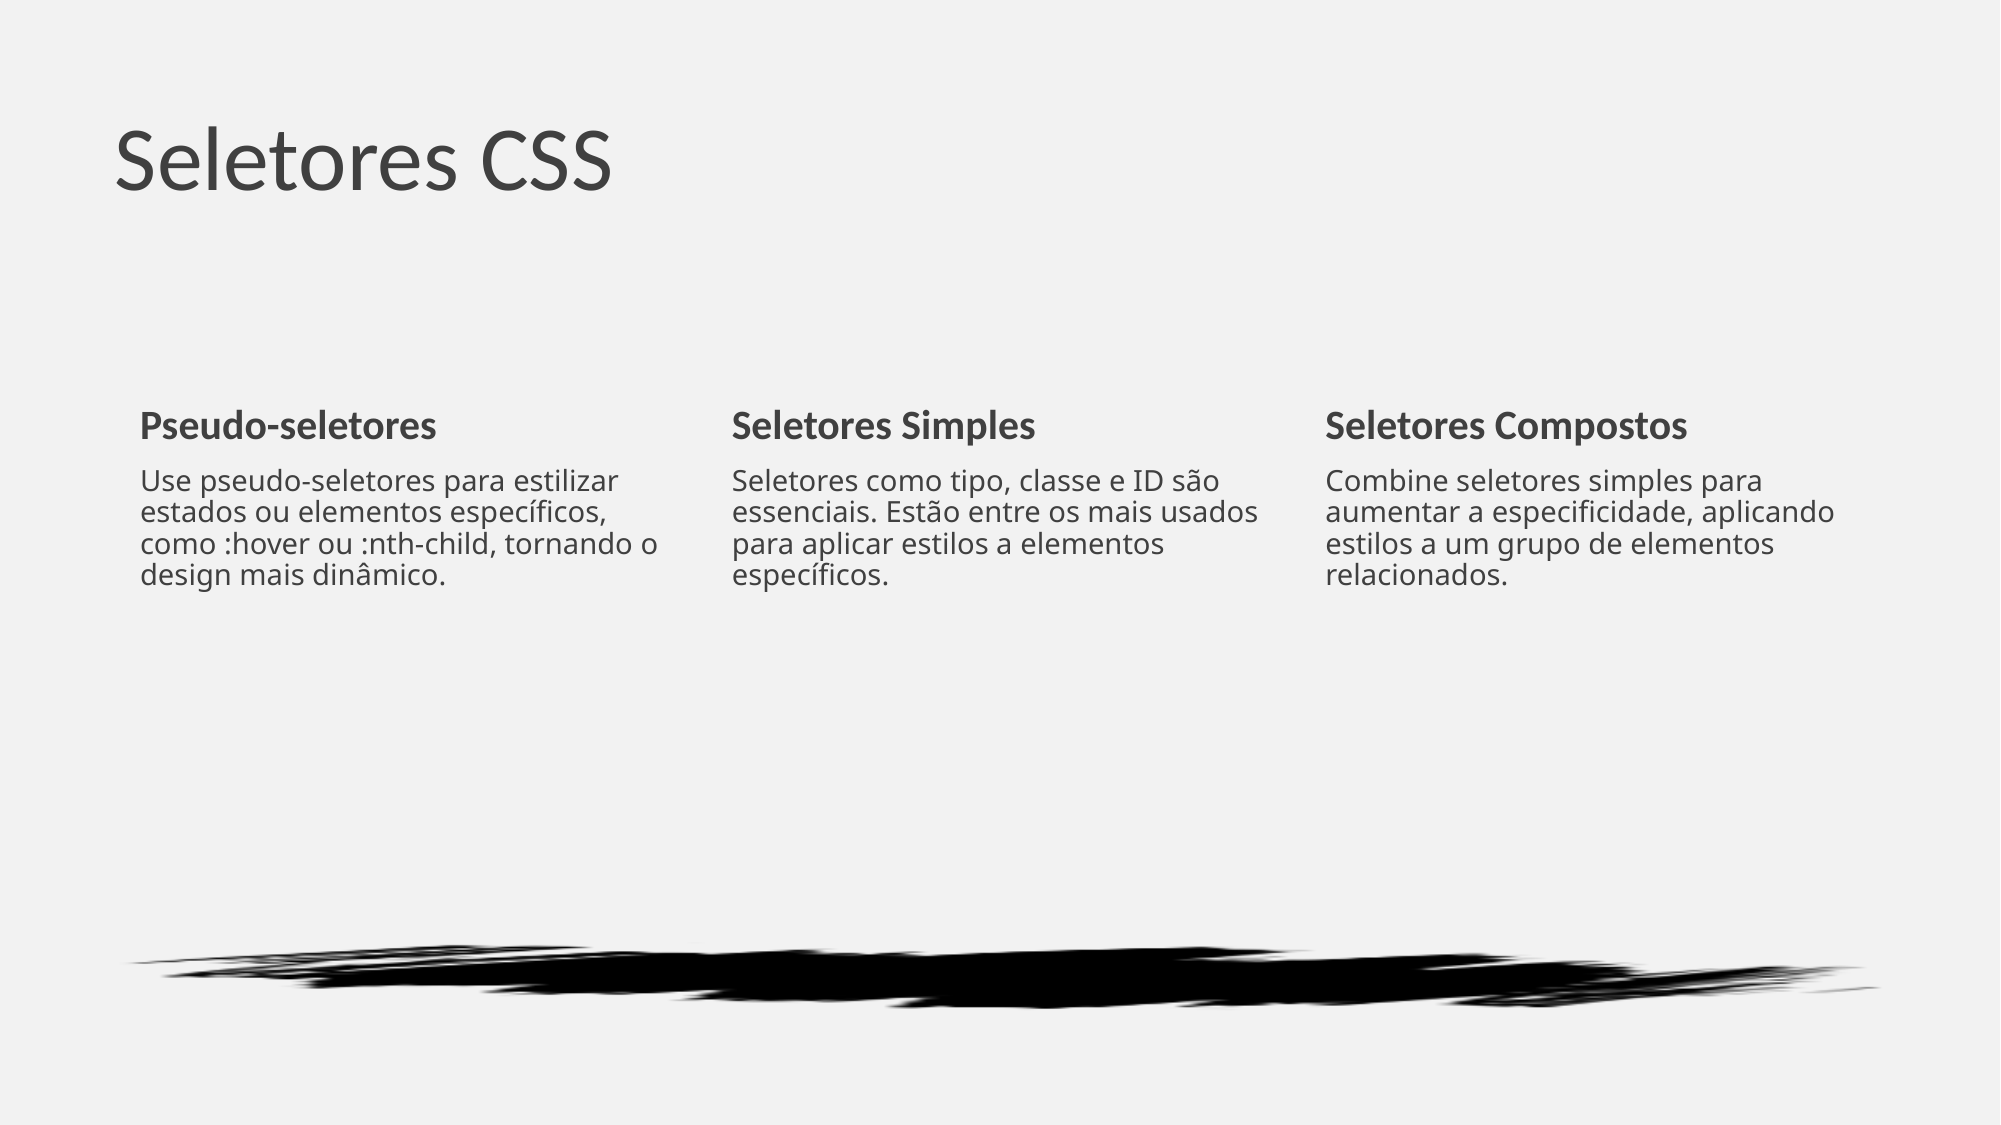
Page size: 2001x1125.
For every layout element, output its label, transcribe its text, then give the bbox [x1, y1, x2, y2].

list Combine seletores simples para aumentar a especificidade, aplicando estilos a um grupo de elementos relacionados. [1310, 458, 1877, 596]
list Use pseudo-seletores para estilizar estados ou elementos específicos, como :hover ou :nth-child, tornando o design mais dinâmico. [125, 458, 692, 596]
list Seletores Compostos [1310, 358, 1877, 456]
picture [99, 933, 1900, 1023]
title Seletores CSS [99, 59, 1900, 262]
list Pseudo-seletores [125, 358, 692, 456]
list Seletores Simples [716, 358, 1284, 456]
list Seletores como tipo, classe e ID são essenciais. Estão entre os mais usados para aplicar estilos a elementos específicos. [716, 458, 1284, 596]
